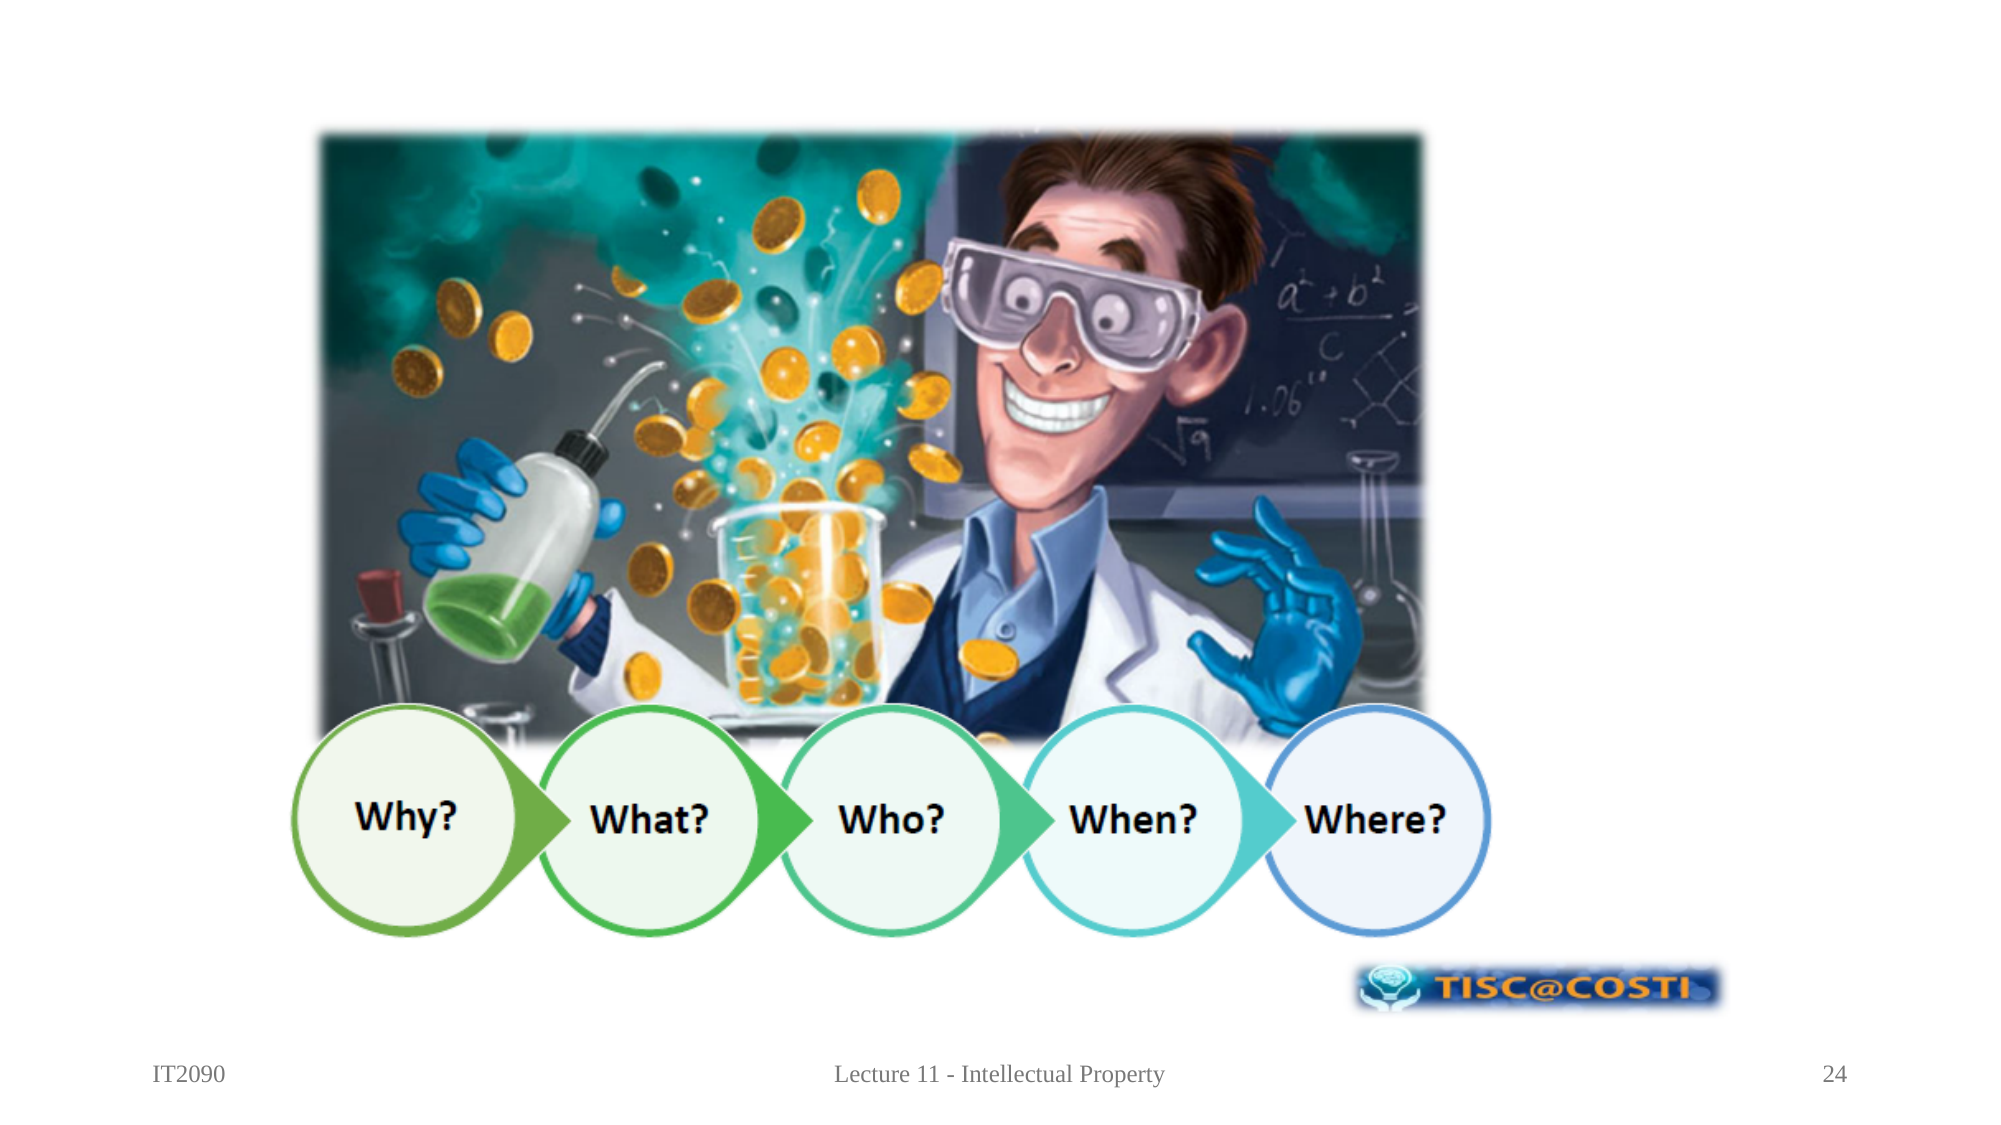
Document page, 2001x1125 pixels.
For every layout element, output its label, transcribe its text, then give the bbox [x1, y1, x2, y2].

slide_number 24 [1412, 1042, 1863, 1103]
footer Lecture 11 - Intellectual Property [662, 1042, 1338, 1103]
slide_number IT2090 [137, 1042, 588, 1103]
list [268, 104, 1732, 1020]
